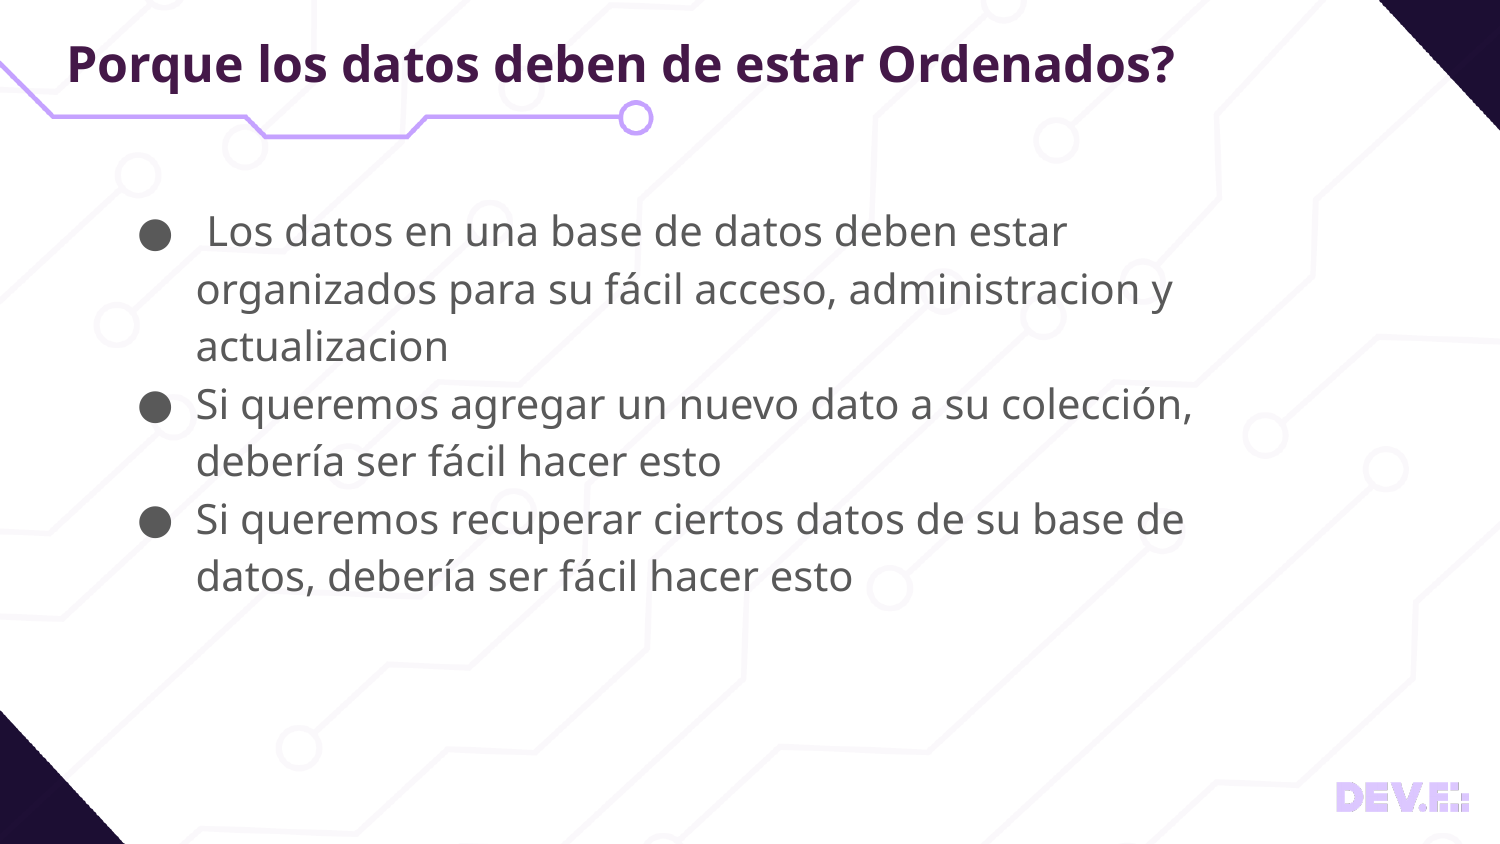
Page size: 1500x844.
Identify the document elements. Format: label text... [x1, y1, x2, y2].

title Porque los datos deben de estar Ordenados? [51, 17, 1449, 112]
list Los datos en una base de datos deben estar organizados para su fácil acceso, administracion y actualizacion Si queremos agregar un nuevo dato a su colección, debería ser fácil hacer esto Si queremos recuperar ciertos datos de su base de datos, debería ser fácil hacer esto [105, 182, 1261, 798]
picture [0, 0, 1500, 844]
